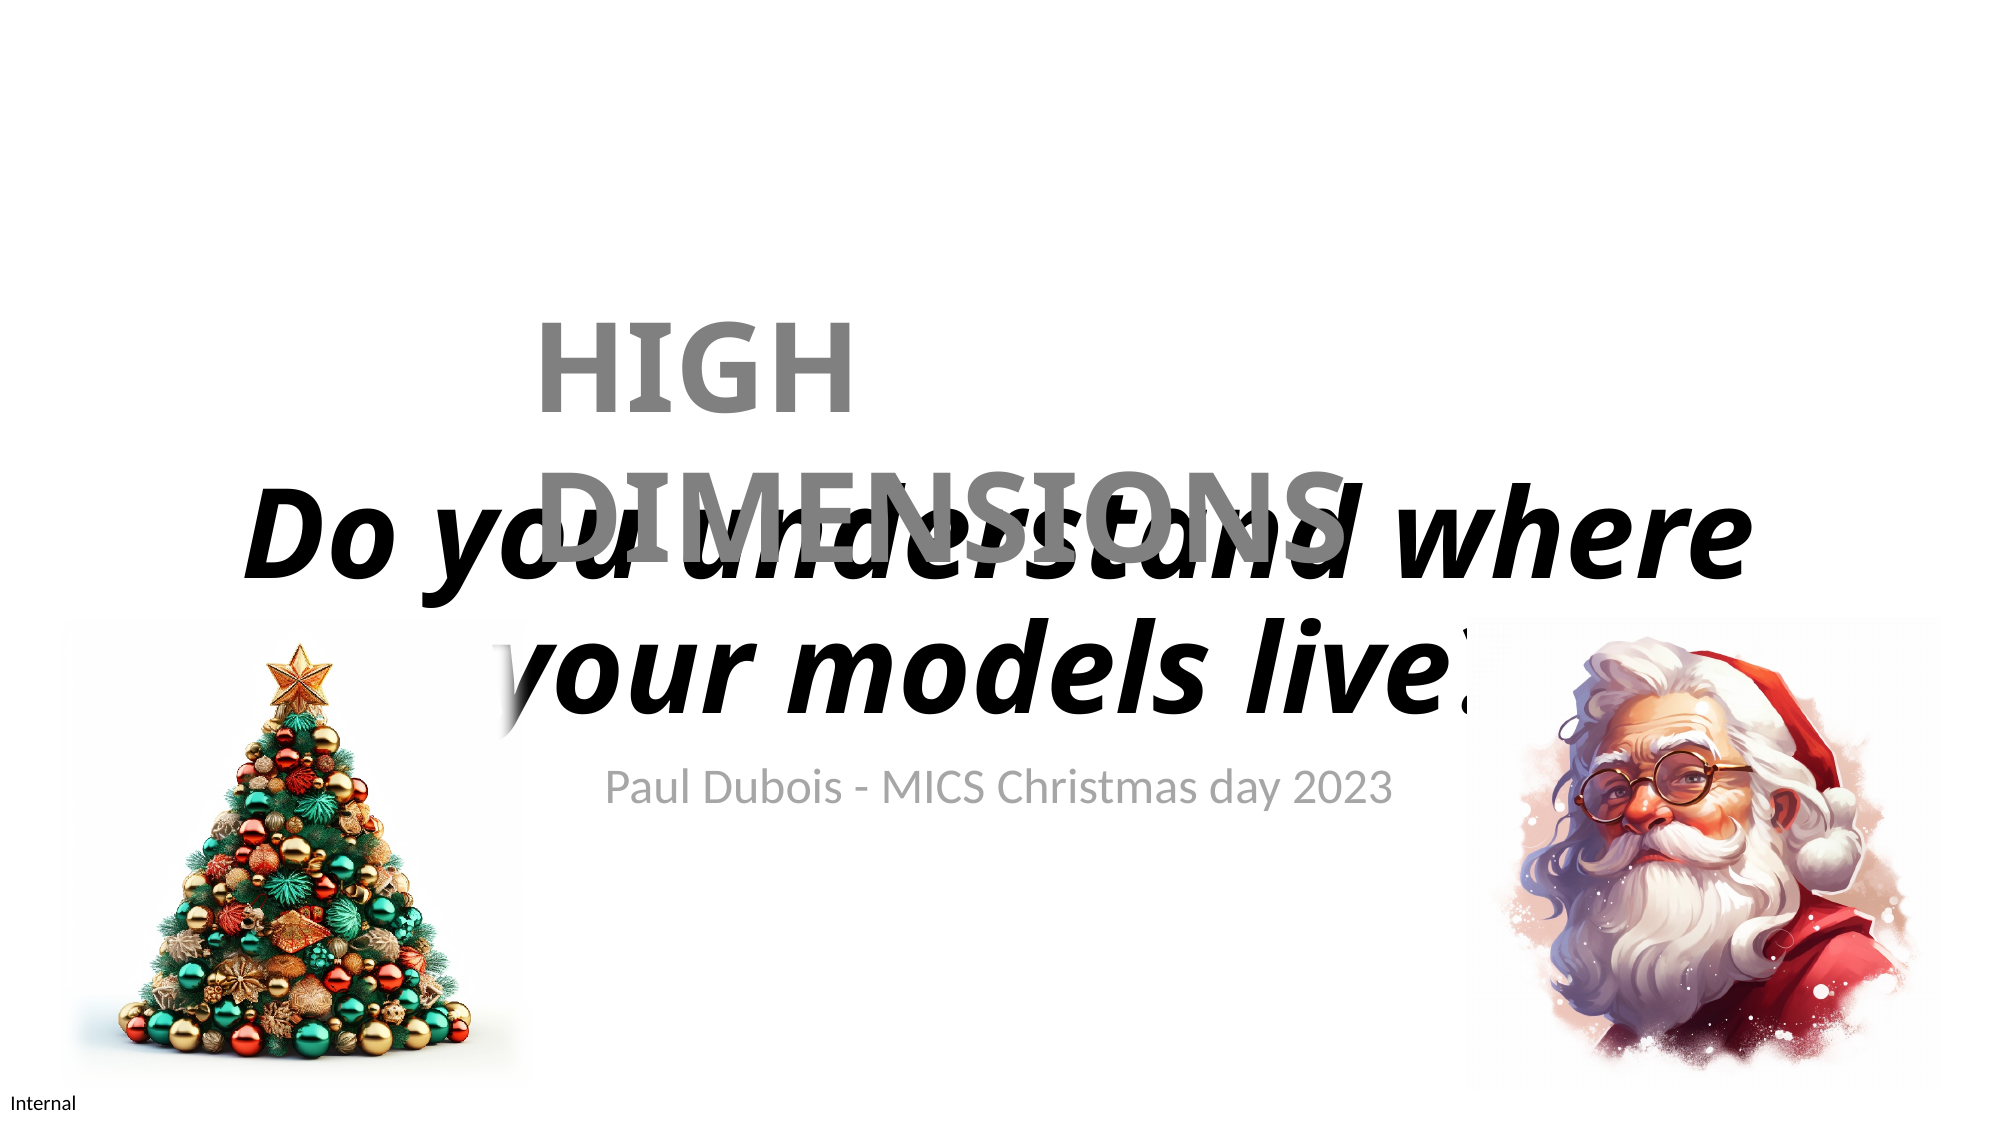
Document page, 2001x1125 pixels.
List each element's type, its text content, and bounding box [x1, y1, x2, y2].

picture [1467, 617, 1940, 1090]
picture [60, 617, 533, 1090]
list Paul Dubois - MICS Christmas day 2023 [533, 752, 1467, 999]
title Do you understand where your models live? [136, 280, 1862, 749]
text_box HIGH DIMENSIONS [516, 280, 1482, 596]
